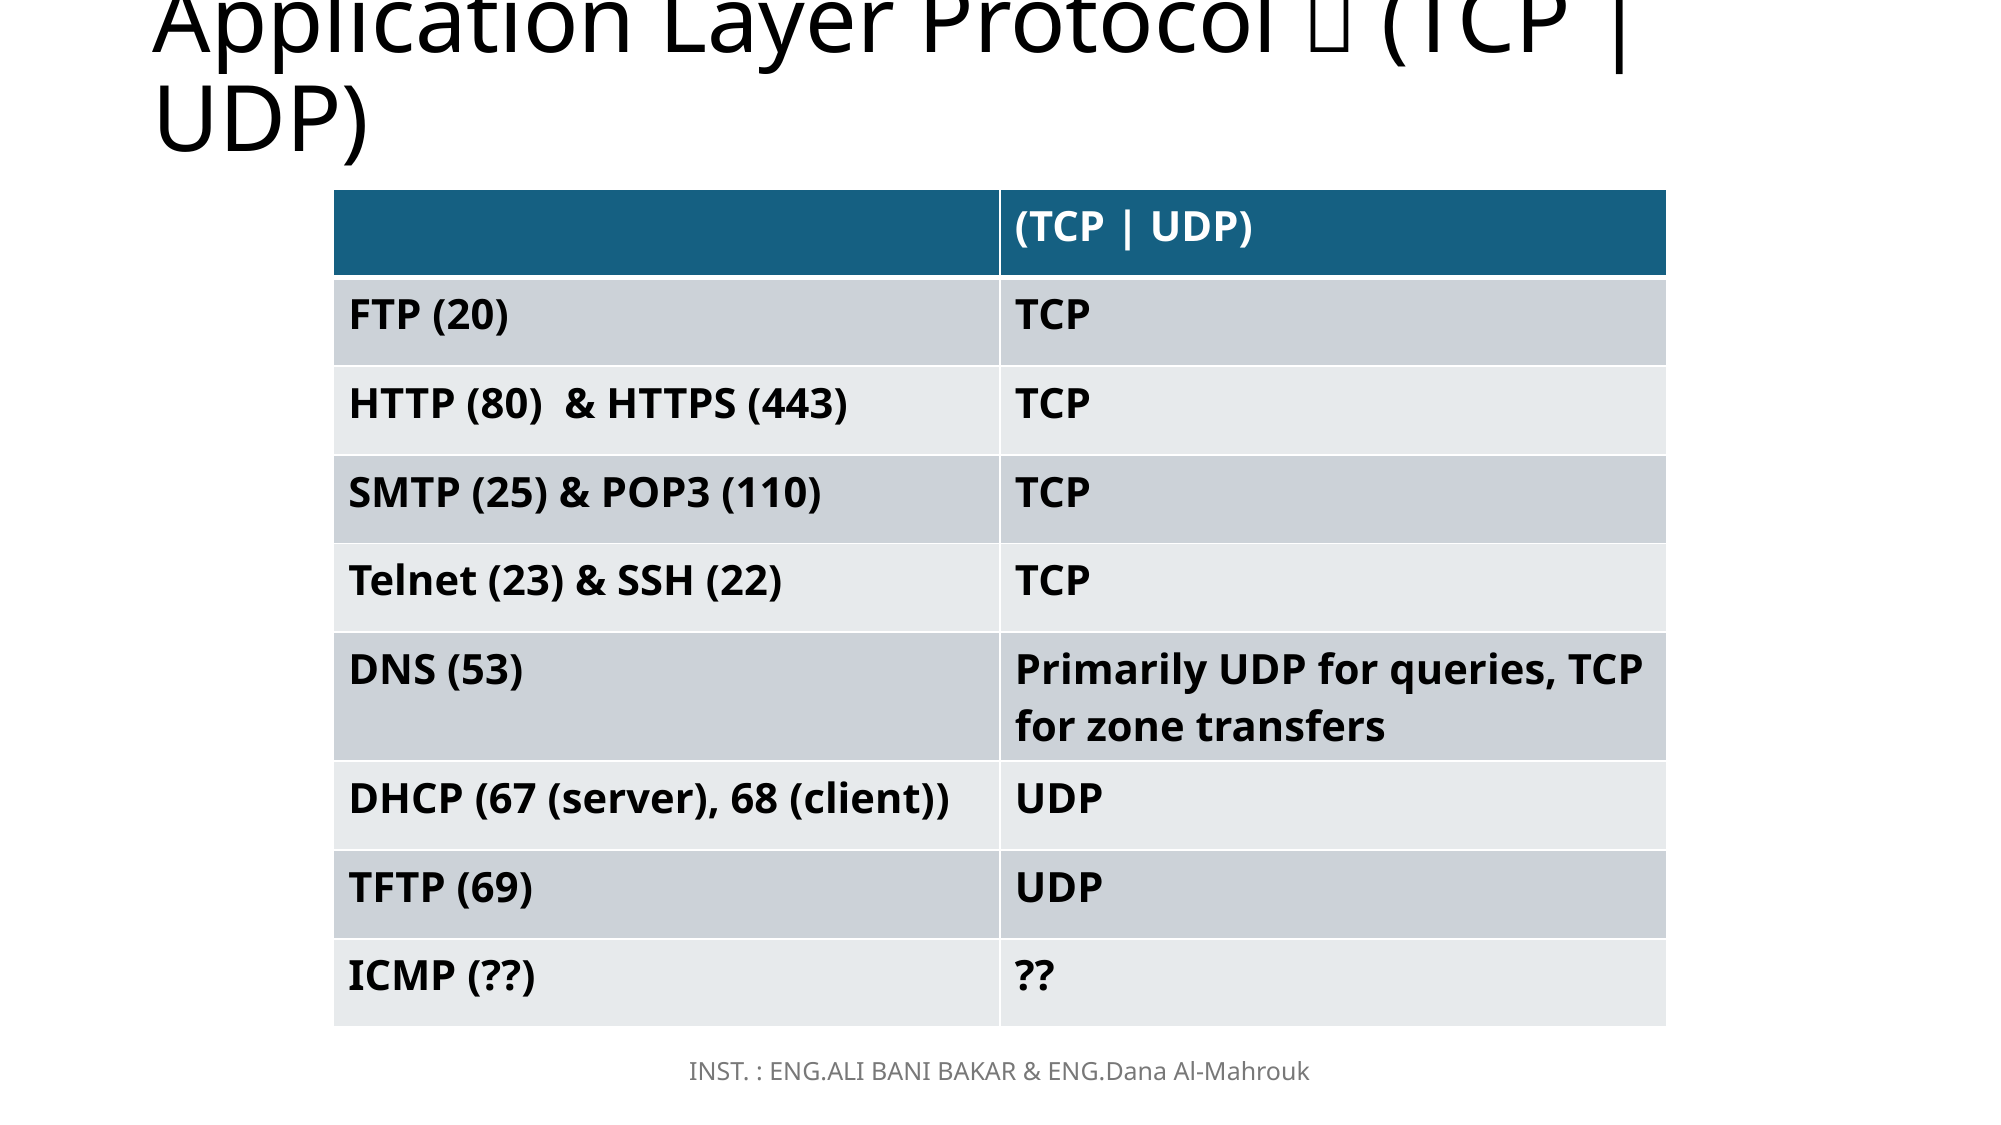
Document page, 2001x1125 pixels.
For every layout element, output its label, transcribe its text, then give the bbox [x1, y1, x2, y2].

table_cell TCP [1001, 544, 1666, 631]
table_cell TFTP (69) [334, 851, 999, 938]
table_cell UDP [1001, 851, 1666, 938]
table_cell SMTP (25) & POP3 (110) [334, 456, 999, 543]
table_header (TCP | UDP) [1001, 190, 1666, 275]
table_cell ICMP (??) [334, 940, 999, 1026]
table_cell HTTP (80) & HTTPS (443) [334, 367, 999, 454]
table_cell FTP (20) [334, 280, 999, 365]
footer INST. : ENG.ALI BANI BAKAR & ENG.Dana Al-Mahrouk [662, 1042, 1338, 1103]
table_cell ?? [1001, 940, 1666, 1026]
title Application Layer Protocol  (TCP | UDP) [137, 7, 1863, 137]
table_cell TCP [1001, 456, 1666, 543]
table_header [334, 190, 999, 275]
table_cell DHCP (67 (server), 68 (client)) [334, 762, 999, 849]
table_cell TCP [1001, 367, 1666, 454]
table_cell Telnet (23) & SSH (22) [334, 544, 999, 631]
table_cell Primarily UDP for queries, TCP for zone transfers [1001, 633, 1666, 760]
table_cell UDP [1001, 762, 1666, 849]
table_cell DNS (53) [334, 633, 999, 760]
table_cell TCP [1001, 280, 1666, 365]
